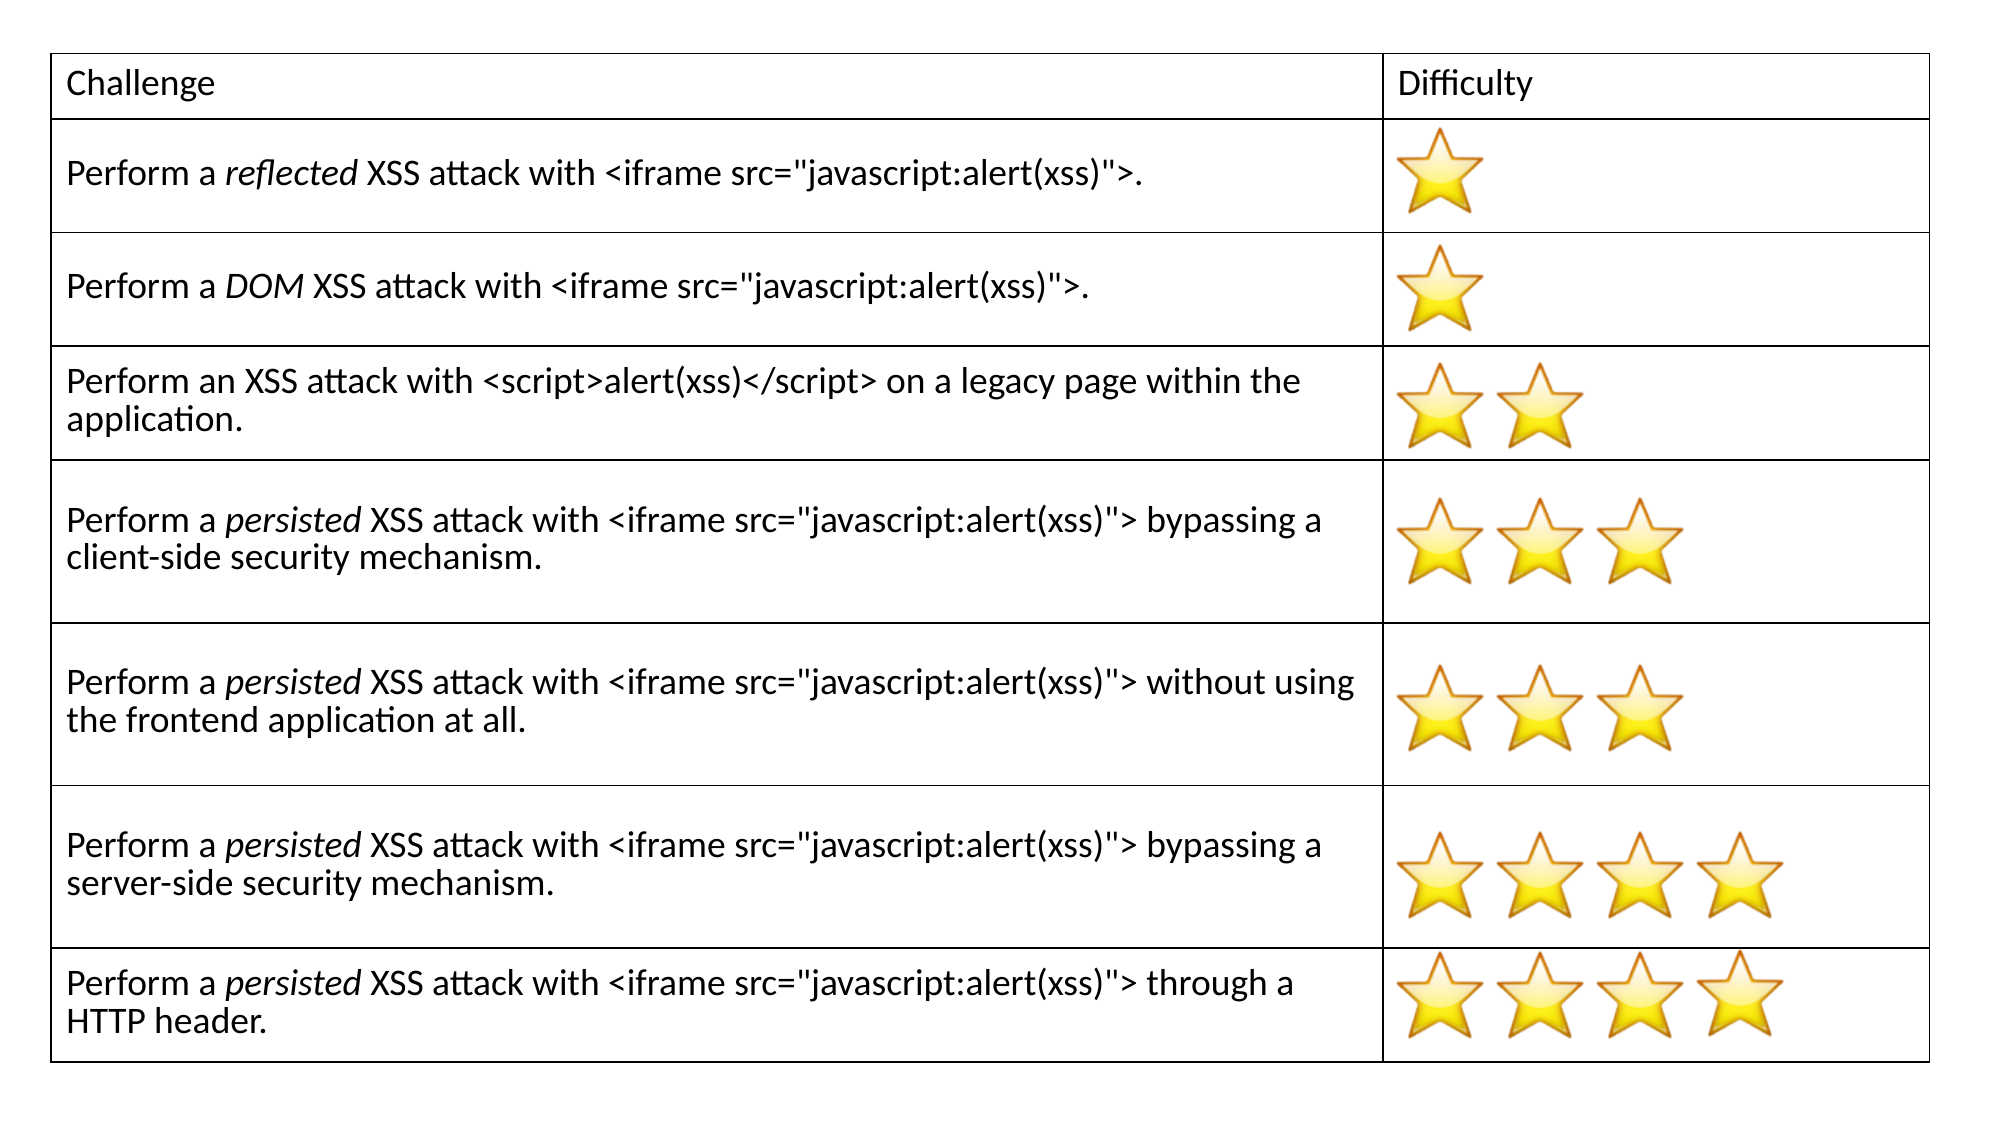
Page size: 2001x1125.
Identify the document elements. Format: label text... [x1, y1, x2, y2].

table_cell Perform a persisted XSS attack with <iframe src="javascript:alert(xss)"> bypassing a server-side security mechanism. [52, 786, 1382, 947]
table_cell Perform a reflected XSS attack with <iframe src="javascript:alert(xss)">. [52, 120, 1382, 232]
table_cell [1384, 461, 1929, 622]
table_cell [1384, 120, 1929, 232]
table_header Difficulty [1384, 54, 1929, 118]
picture [1390, 943, 1791, 1046]
table_cell [1384, 949, 1929, 1061]
table_cell Perform a persisted XSS attack with <iframe src="javascript:alert(xss)"> through a HTTP header. [52, 949, 1382, 1061]
table_cell Perform a DOM XSS attack with <iframe src="javascript:alert(xss)">. [52, 233, 1382, 345]
table_cell Perform a persisted XSS attack with <iframe src="javascript:alert(xss)"> bypassing a client-side security mechanism. [52, 461, 1382, 622]
picture [1390, 491, 1691, 592]
table_cell Perform an XSS attack with <script>alert(xss)</script> on a legacy page within the application. [52, 347, 1382, 459]
picture [1390, 121, 1491, 222]
picture [1390, 356, 1591, 457]
picture [1390, 825, 1791, 926]
table_cell Perform a persisted XSS attack with <iframe src="javascript:alert(xss)"> without using the frontend application at all. [52, 624, 1382, 785]
table_cell [1384, 347, 1929, 459]
table_cell [1384, 624, 1929, 785]
table_cell [1384, 233, 1929, 345]
picture [1390, 238, 1491, 339]
picture [1390, 658, 1691, 759]
table_header Challenge [52, 54, 1382, 118]
table_cell [1384, 786, 1929, 947]
